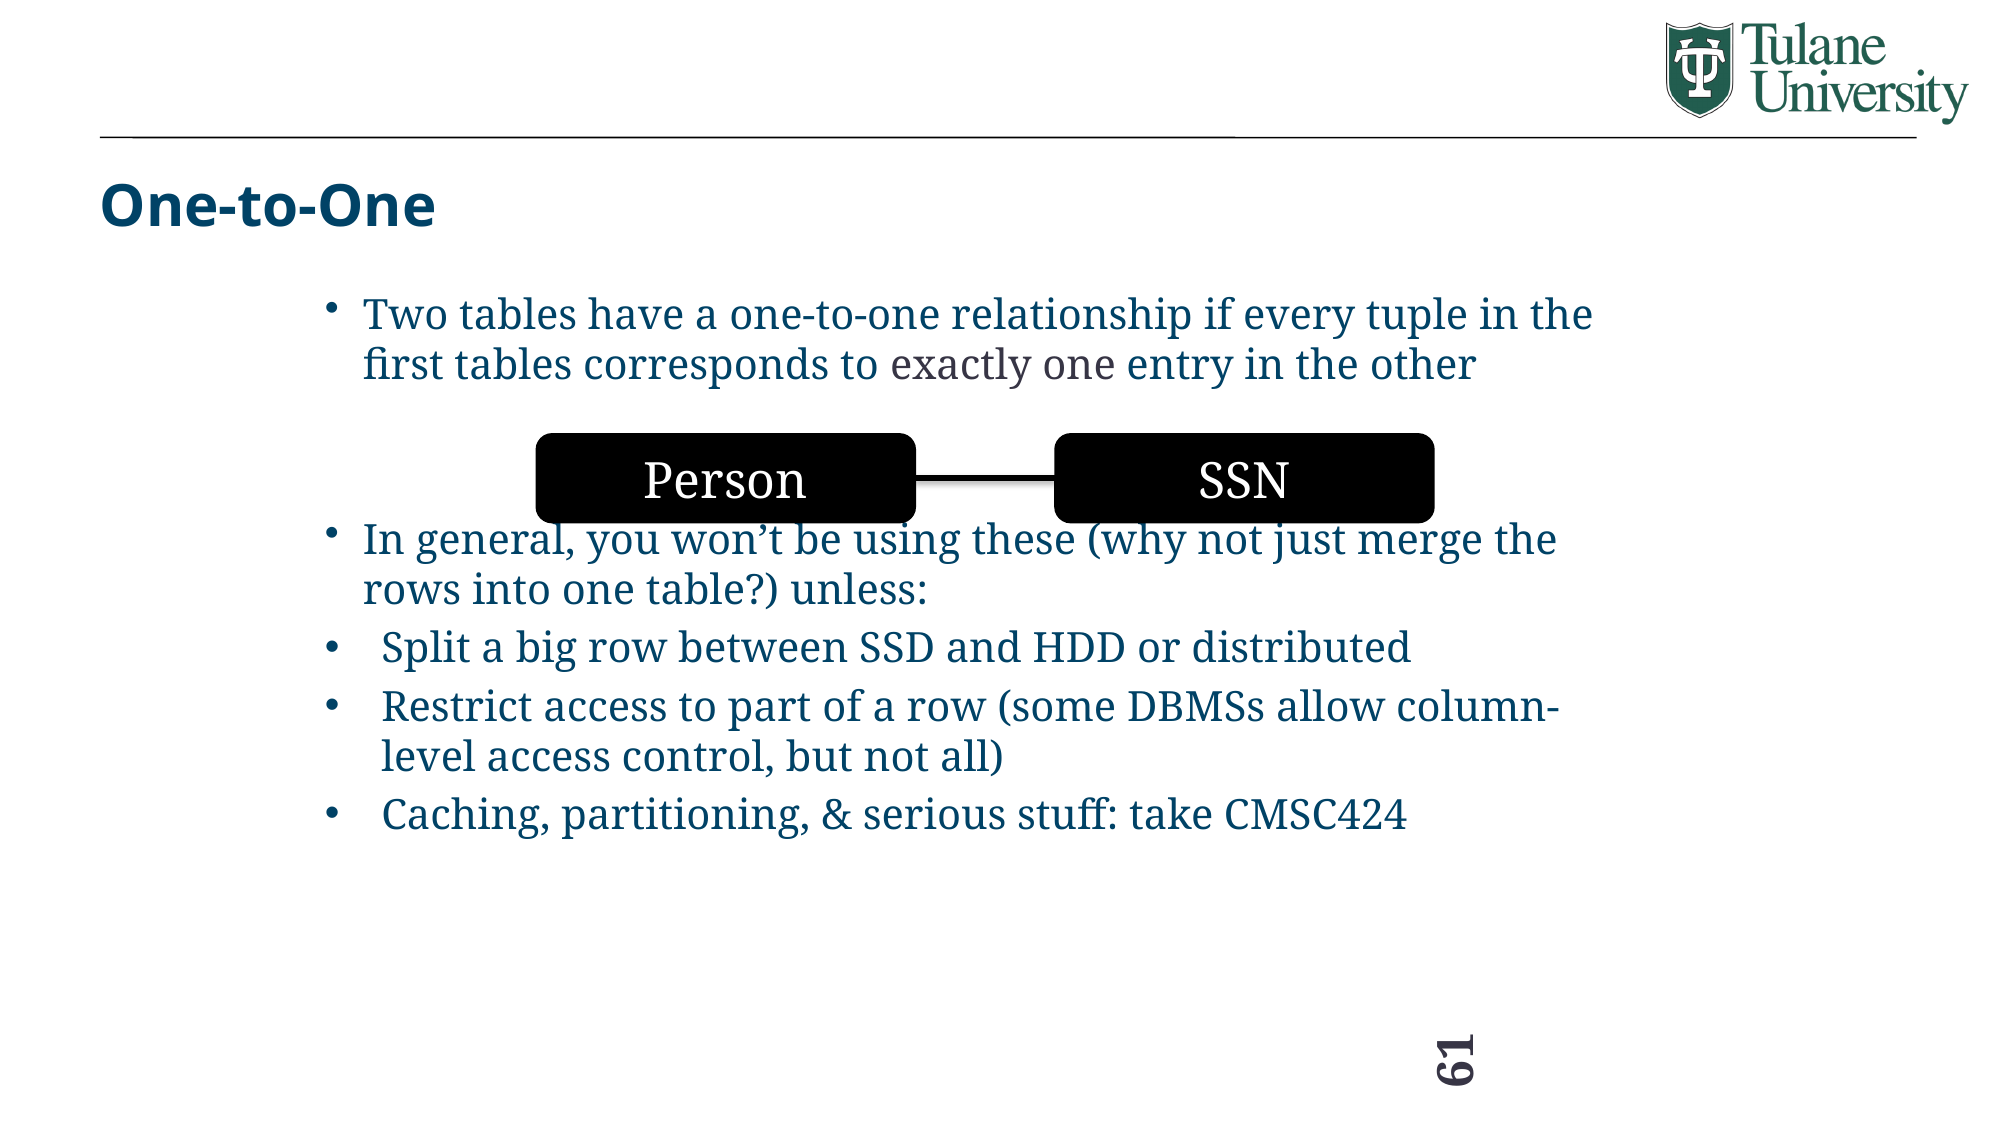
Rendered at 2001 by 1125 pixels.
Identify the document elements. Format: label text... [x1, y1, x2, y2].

title One-to-One [99, 167, 1901, 238]
picture [1666, 22, 1969, 136]
slide_number 61 [1427, 887, 1488, 1104]
list Two tables have a one-to-one relationship if every tuple in the first tables corresponds to exactly one entry in the other In general, you won’t be using these (why not just merge the rows into one table?) unless: Split a big row between SSD and HDD or distributed Restrict access to part of a row (some DBMSs allow column-level access control, but not all) Caching, partitioning, & serious stuff: take CMSC424 [324, 287, 1620, 1006]
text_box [537, 434, 1433, 522]
